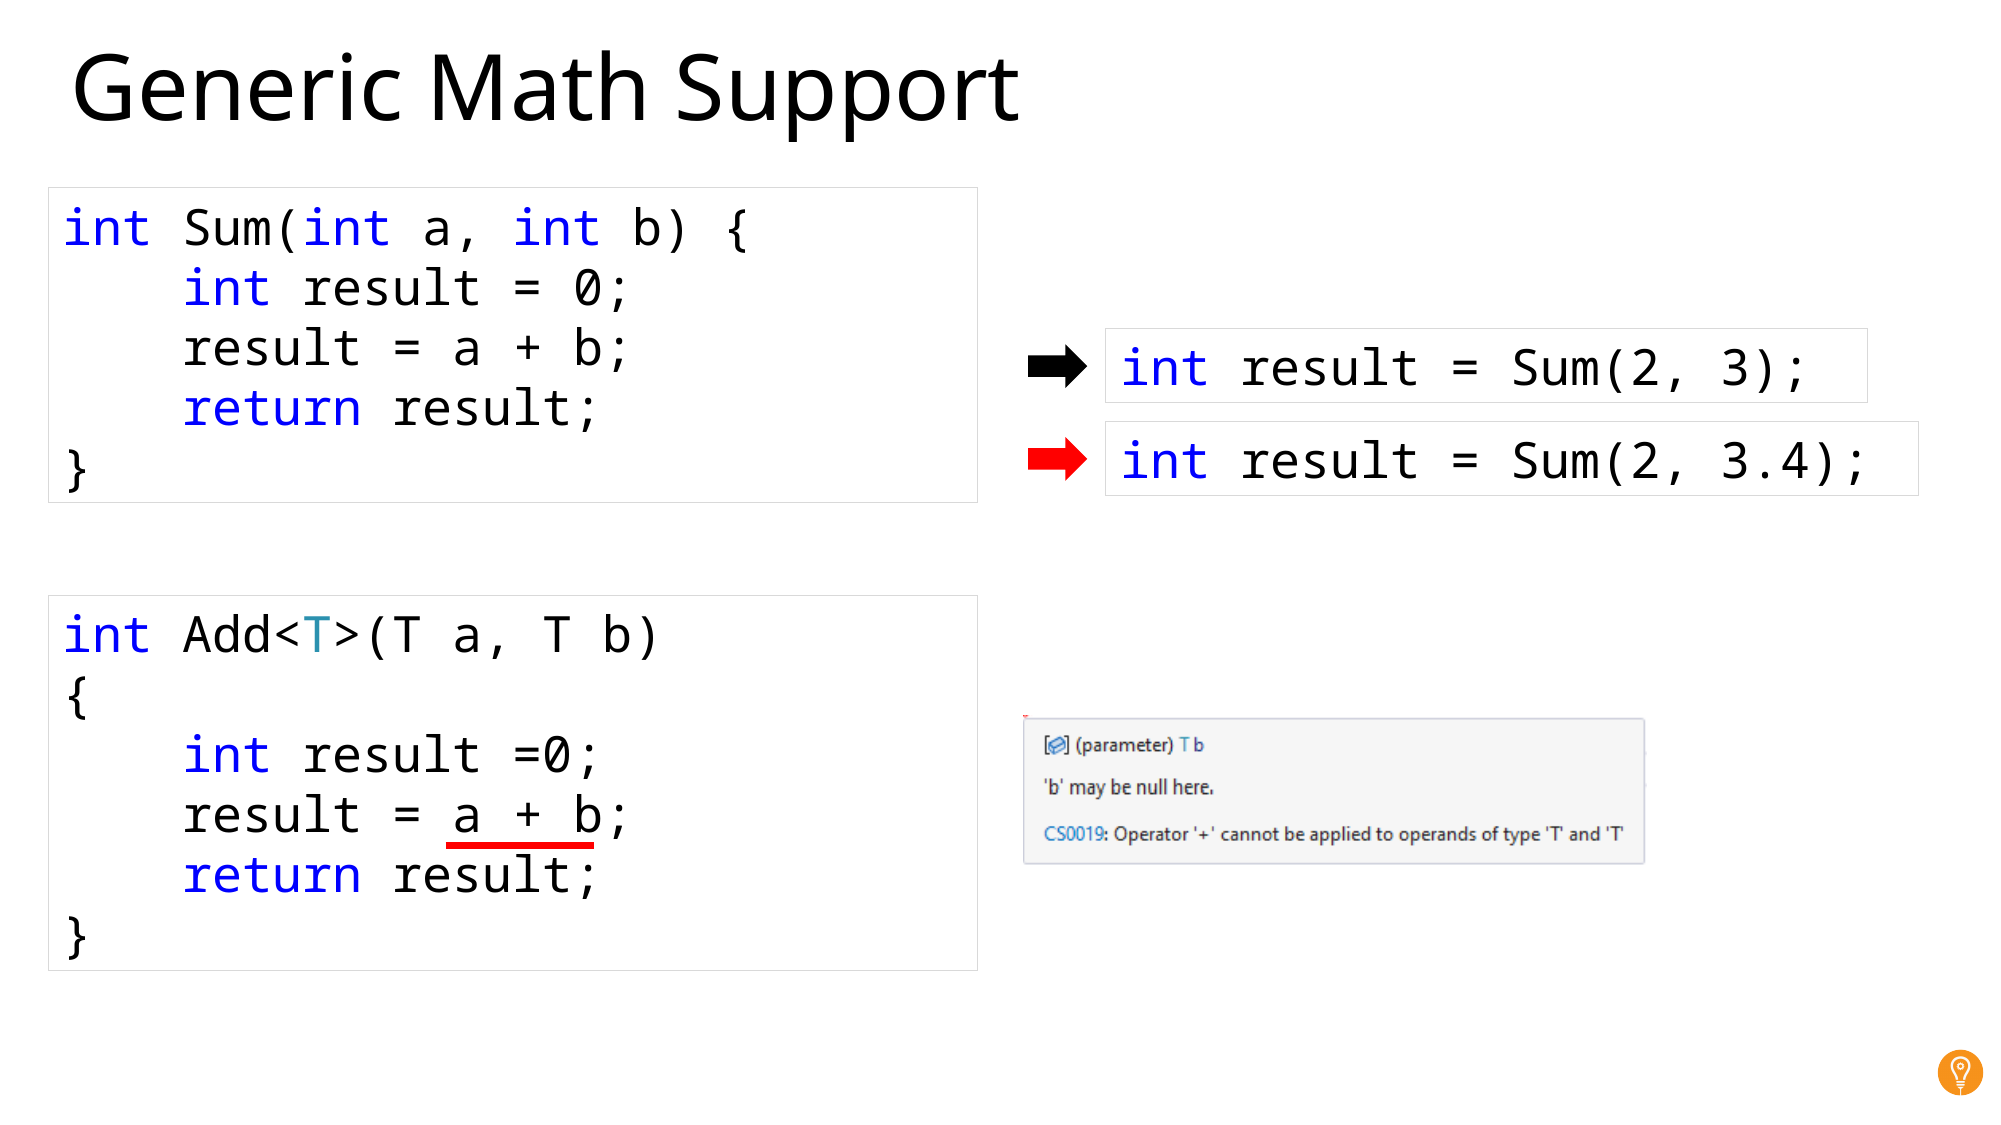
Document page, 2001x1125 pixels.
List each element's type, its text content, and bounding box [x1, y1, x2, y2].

text_box [1028, 344, 1088, 389]
text_box [1028, 437, 1088, 481]
picture [1937, 1049, 1984, 1096]
text_box int result = Sum(2, 3.4); [1105, 421, 1919, 496]
picture [1023, 715, 1647, 868]
title Generic Math Support [55, 19, 1946, 162]
text_box int Add<T>(T a, T b) { int result =0; result = a + b; return result; } [48, 595, 978, 971]
text_box int Sum(int a, int b) { int result = 0; result = a + b; return result; } [48, 187, 978, 503]
text_box int result = Sum(2, 3); [1105, 328, 1868, 403]
